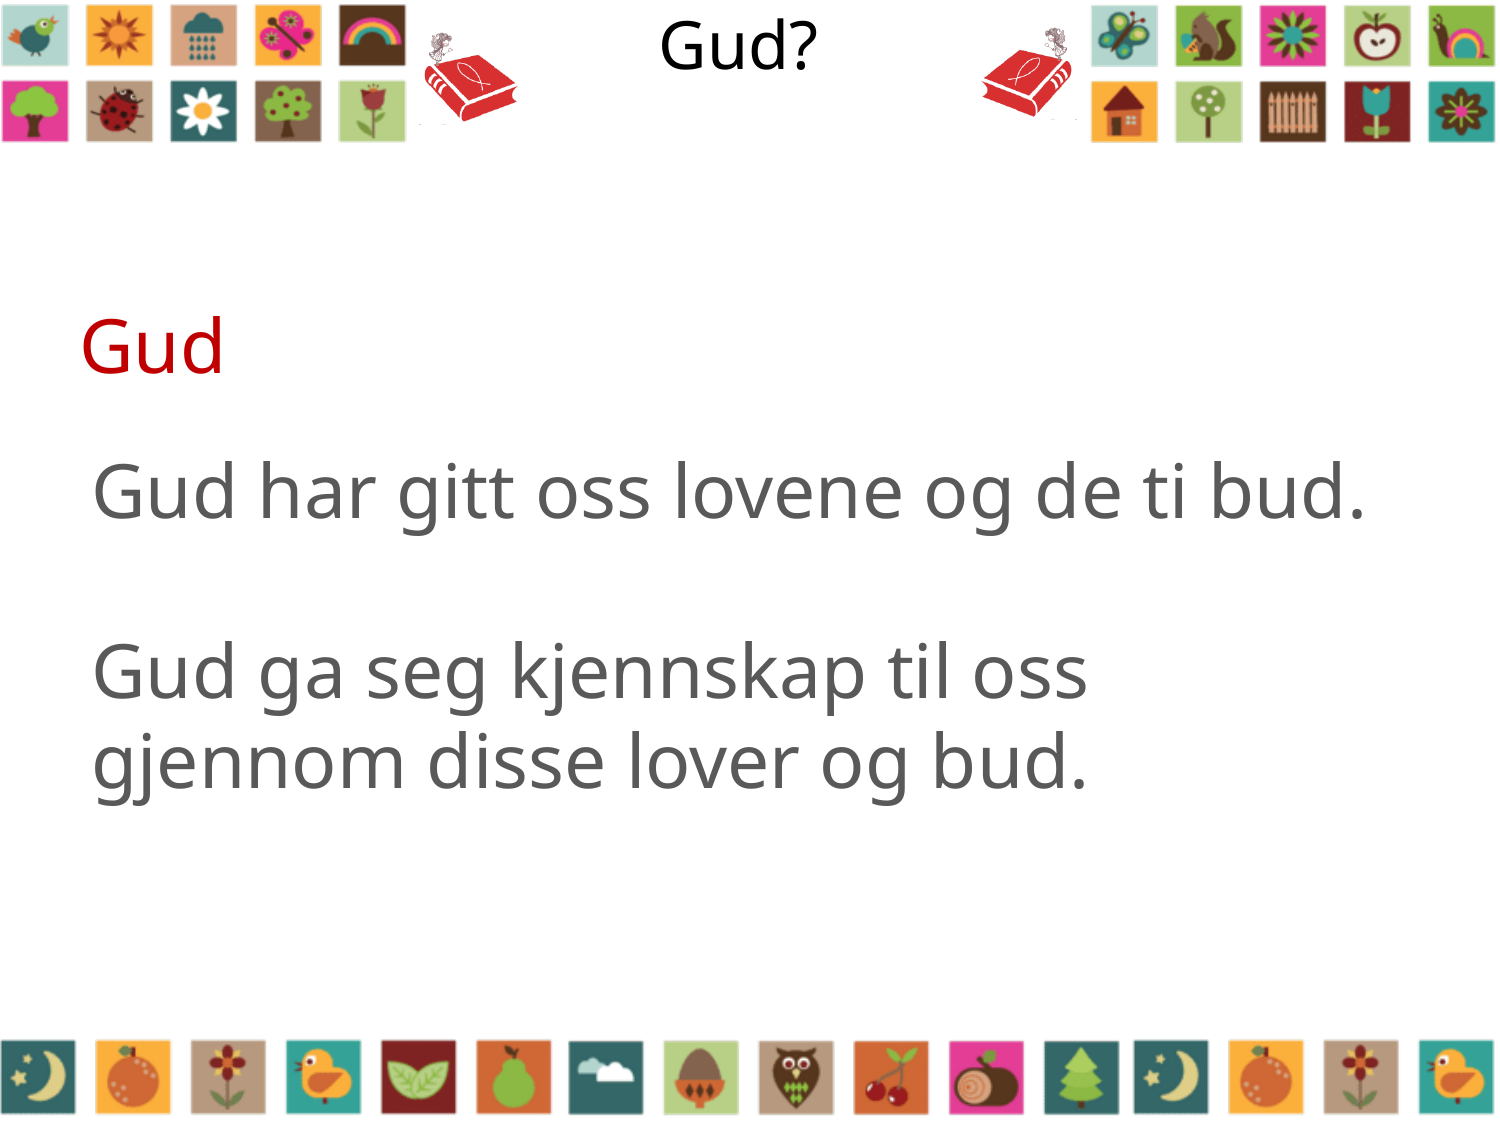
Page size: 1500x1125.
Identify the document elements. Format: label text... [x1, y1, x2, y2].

text_box Gud? [414, 0, 1080, 91]
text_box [0, 1028, 1500, 1118]
picture [0, 3, 550, 150]
picture [950, 3, 1500, 150]
text_box Gud [64, 290, 1412, 396]
text_box Gud har gitt oss lovene og de ti bud. Gud ga seg kjennskap til oss gjennom disse lover og bud. [76, 436, 1424, 812]
